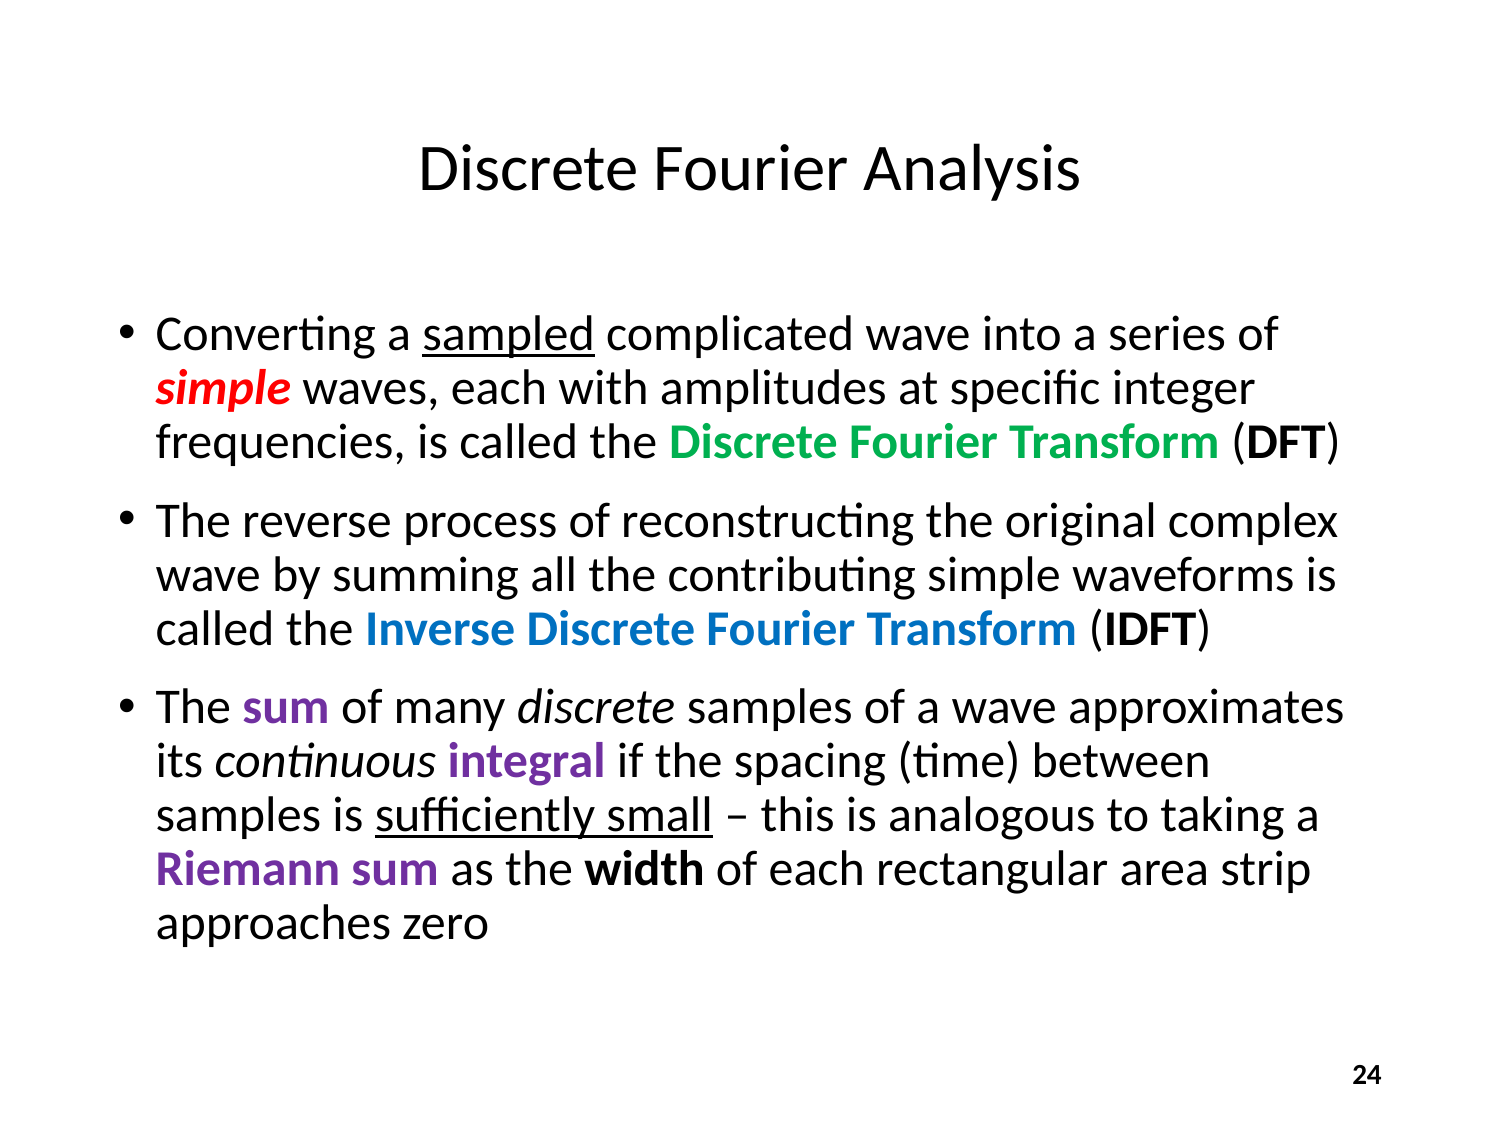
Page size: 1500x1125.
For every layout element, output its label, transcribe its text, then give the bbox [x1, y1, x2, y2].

list Converting a sampled complicated wave into a series of simple waves, each with amplitudes at specific integer frequencies, is called the Discrete Fourier Transform (DFT) The reverse process of reconstructing the original complex wave by summing all the contributing simple waveforms is called the Inverse Discrete Fourier Transform (IDFT) The sum of many discrete samples of a wave approximates its continuous integral if the spacing (time) between samples is sufficiently small – this is analogous to taking a Riemann sum as the width of each rectangular area strip approaches zero [103, 299, 1397, 1014]
title Discrete Fourier Analysis [103, 59, 1397, 278]
slide_number 24 [1059, 1042, 1397, 1103]
